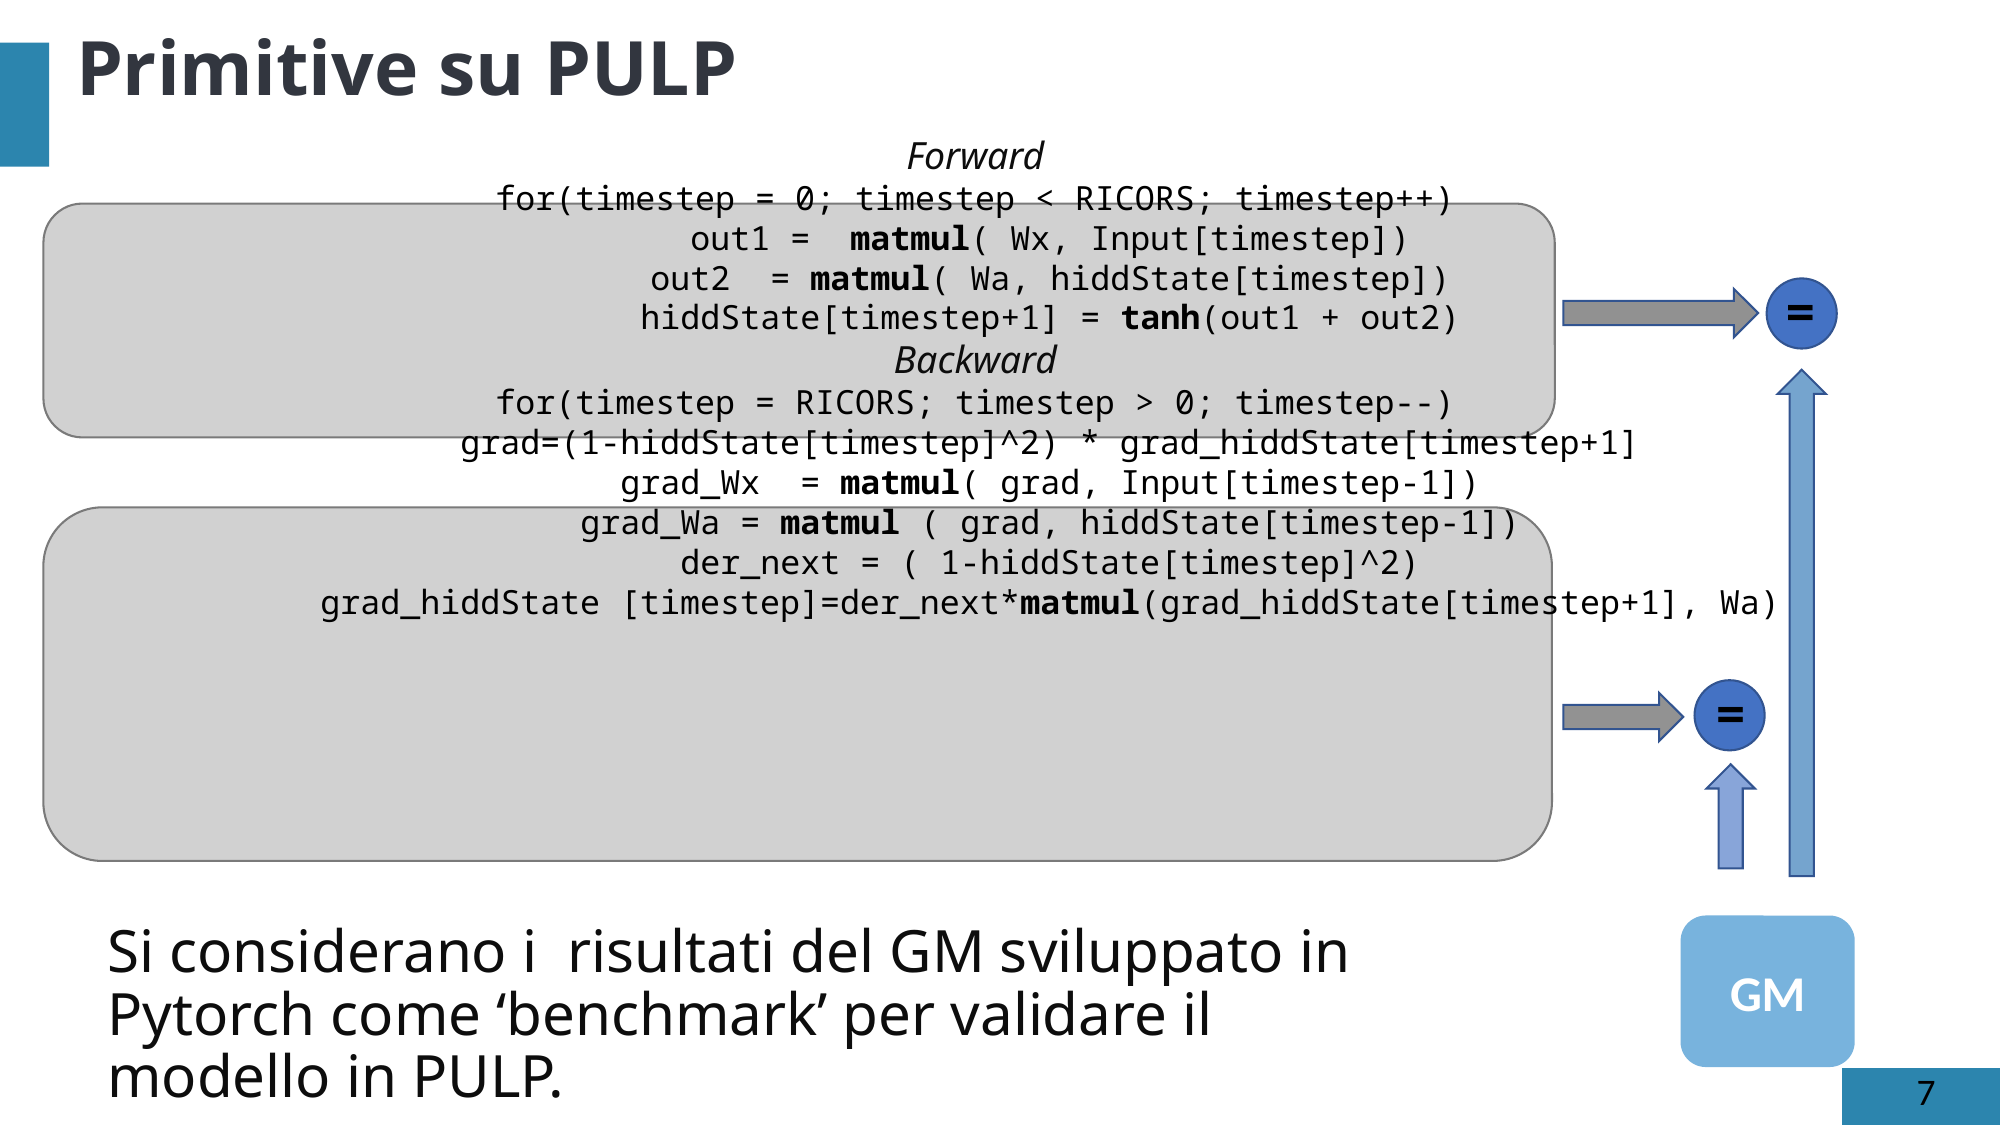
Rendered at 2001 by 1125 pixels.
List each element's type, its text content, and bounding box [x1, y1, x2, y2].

text_box [1693, 693, 1701, 738]
list Forward for(timestep = 0; timestep < RICORS; timestep++) out1 = matmul( Wx, Input[timestep]) out2 = matmul( Wa, hiddState[timestep]) hiddState[timestep+1] = tanh(out1 + out2) Backward for(timestep = RICORS; timestep > 0; timestep--) grad=(1-hiddState[timestep]^2) * grad_hiddState[timestep+1] grad_Wx = matmul( grad, Input[timestep-1]) grad_Wa = matmul ( grad, hiddState[timestep-1]) der_next = ( 1-hiddState[timestep]^2) grad_hiddState [timestep]=der_next*matmul(grad_hiddState[timestep+1], Wa) [43, 124, 1908, 969]
text_box [1562, 286, 1760, 340]
text_box [1704, 762, 1758, 870]
text_box = [1701, 667, 1763, 753]
title Primitive su PULP [60, 9, 1951, 134]
text_box = [1771, 265, 1833, 351]
text_box 7 [1864, 1068, 1951, 1113]
text_box [1562, 690, 1685, 744]
text_box GM [1680, 915, 1855, 1068]
text_box [1775, 368, 1829, 878]
text_box [1833, 295, 1838, 332]
text_box Si considerano i risultati del GM sviluppato in Pytorch come ‘benchmark’ per validare il modello in PULP. [92, 914, 1406, 1068]
text_box [1765, 294, 1771, 333]
